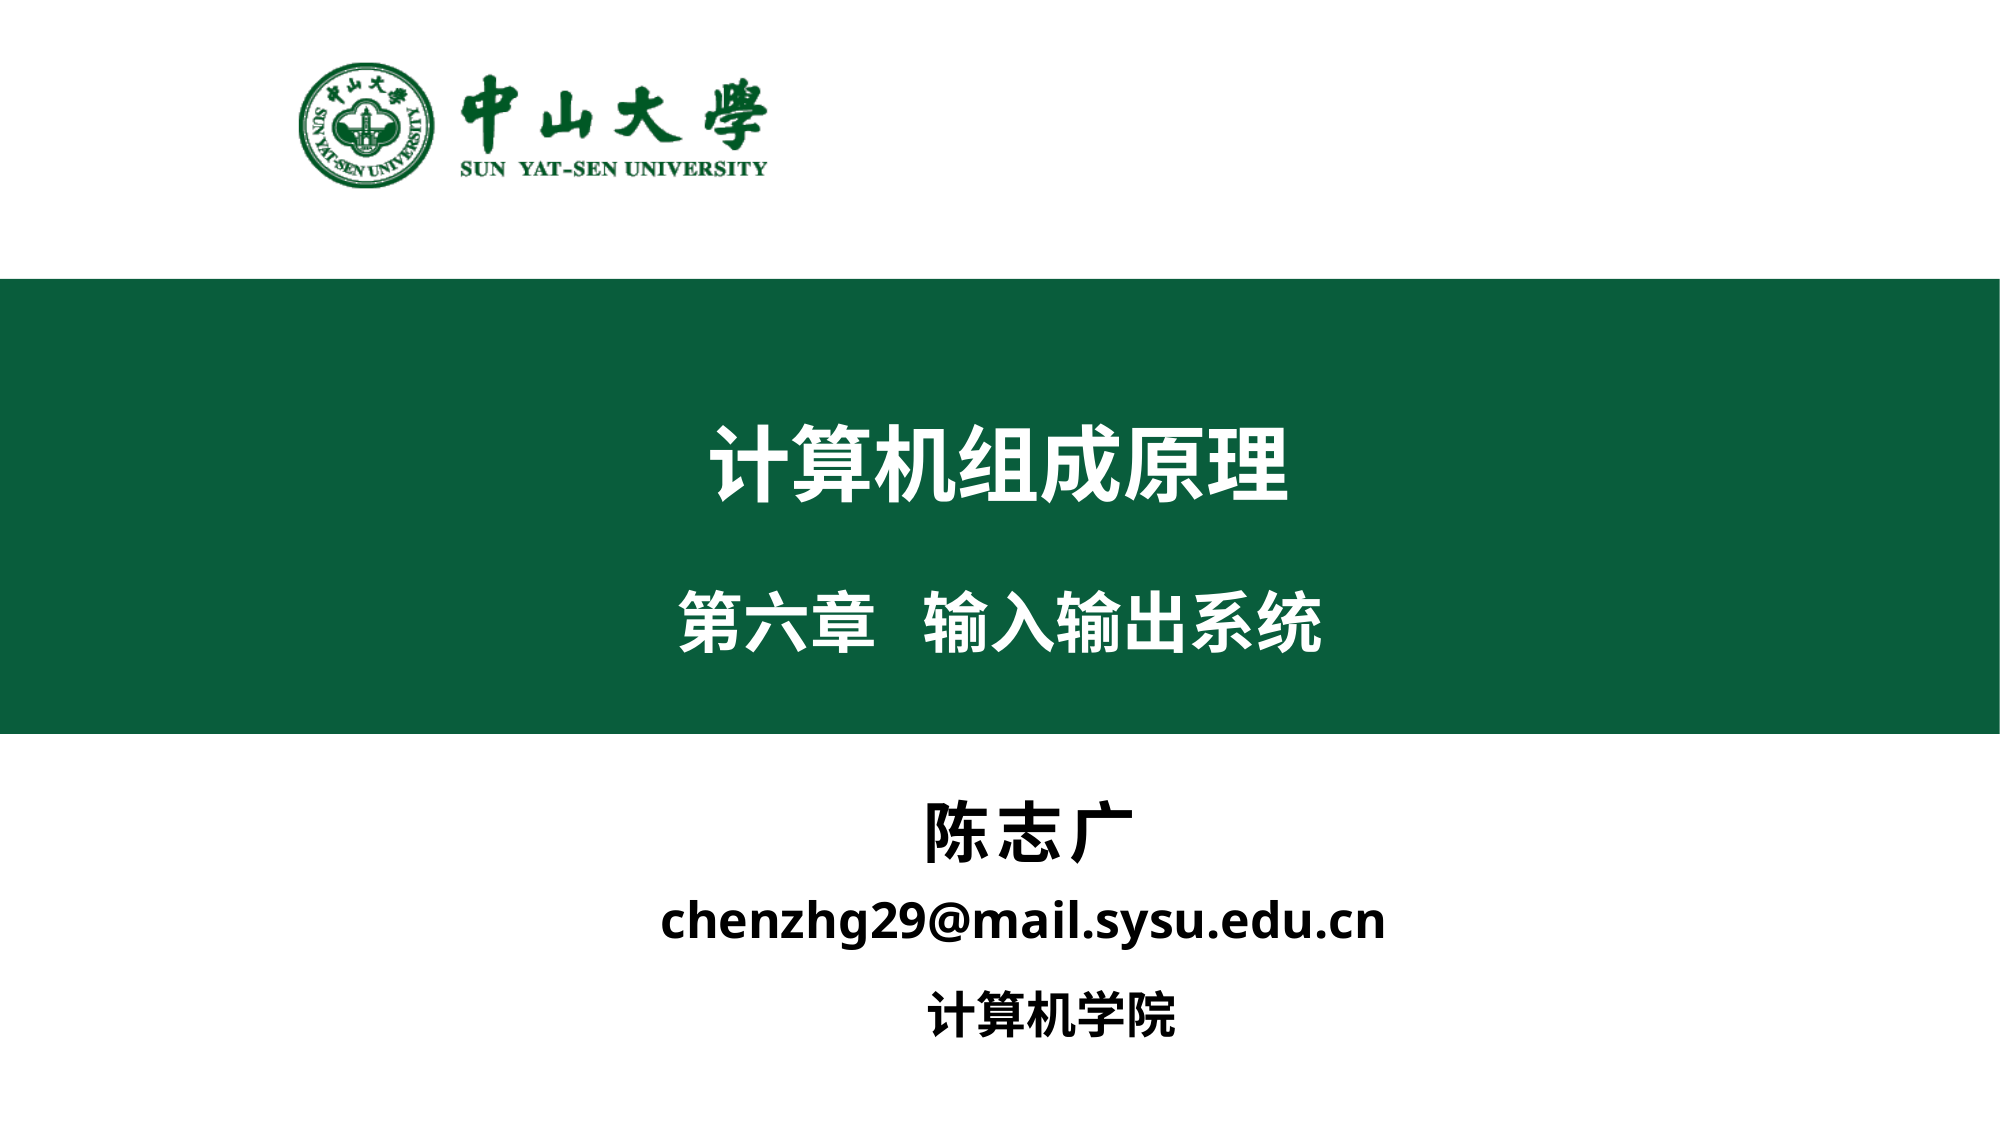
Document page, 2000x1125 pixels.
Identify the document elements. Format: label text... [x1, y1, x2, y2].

text_box 计算机组成原理 [248, 345, 1749, 520]
text_box 陈志广 chenzhg29@mail.sysu.edu.cn [432, 763, 1626, 956]
text_box 第六章 输入输出系统 [249, 557, 1750, 669]
picture [288, 54, 793, 196]
text_box [0, 277, 2000, 736]
text_box 计算机学院 [621, 940, 1482, 1125]
